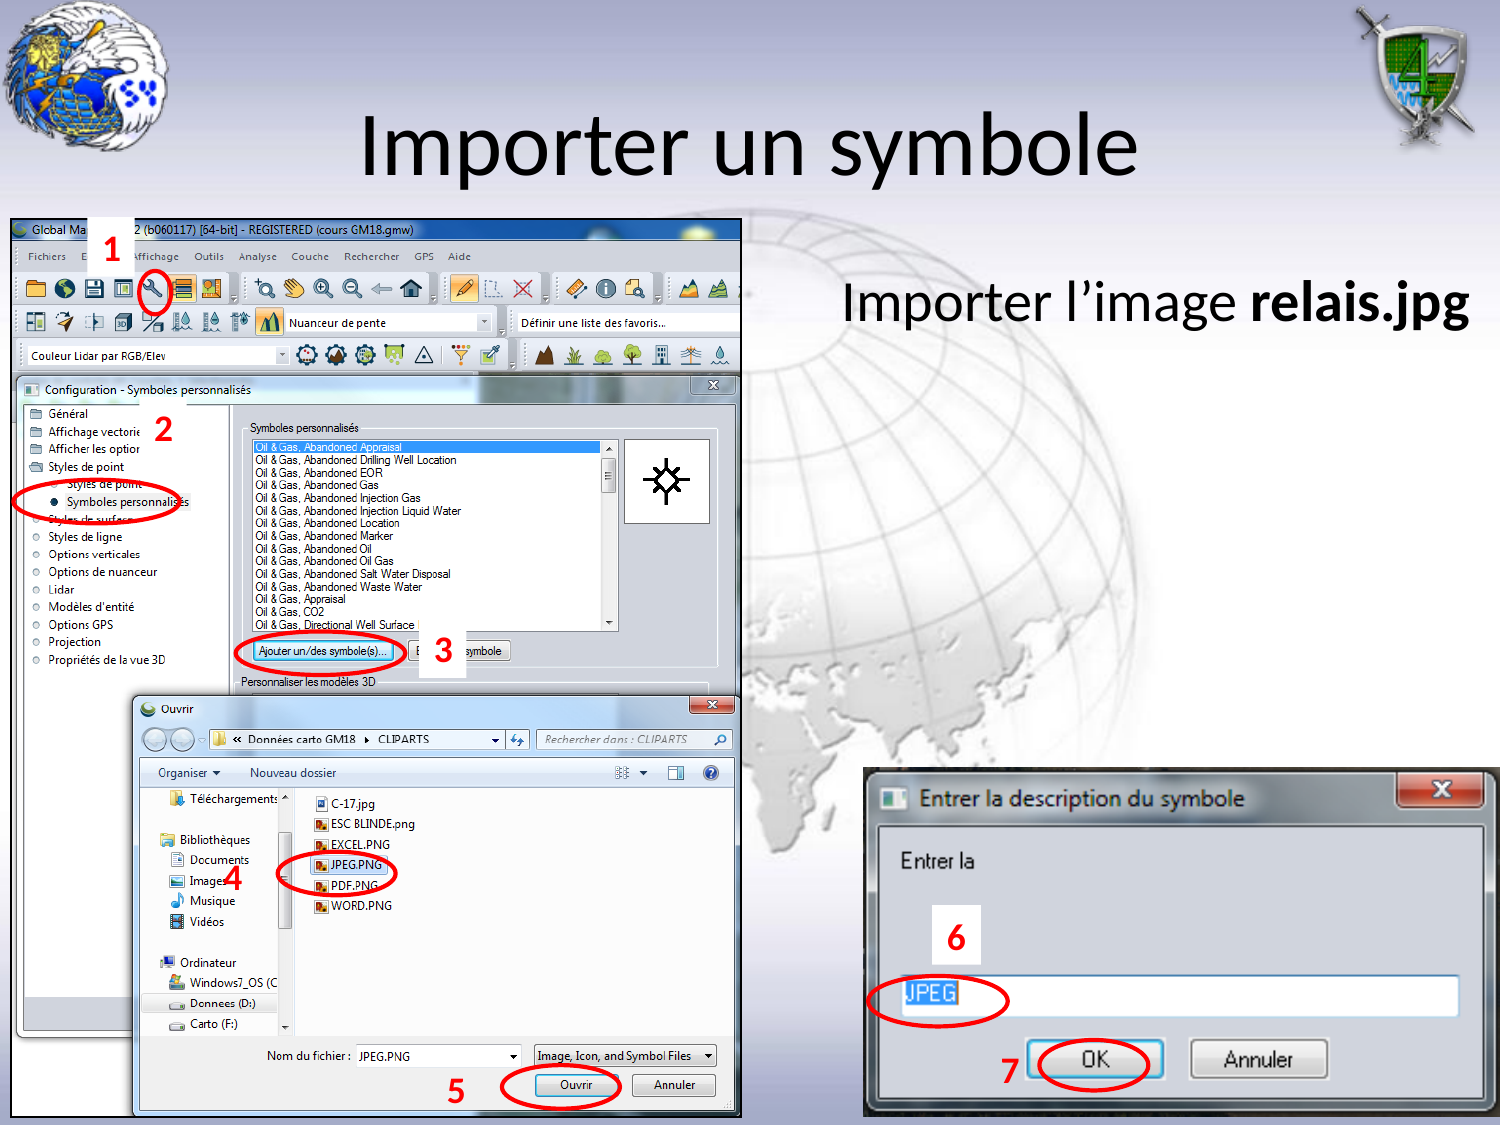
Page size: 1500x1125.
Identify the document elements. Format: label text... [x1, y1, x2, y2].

text_box Importer l’image relais.jpg [826, 255, 1500, 341]
picture [0, 0, 1500, 1125]
title Importer un symbole [75, 45, 1425, 233]
